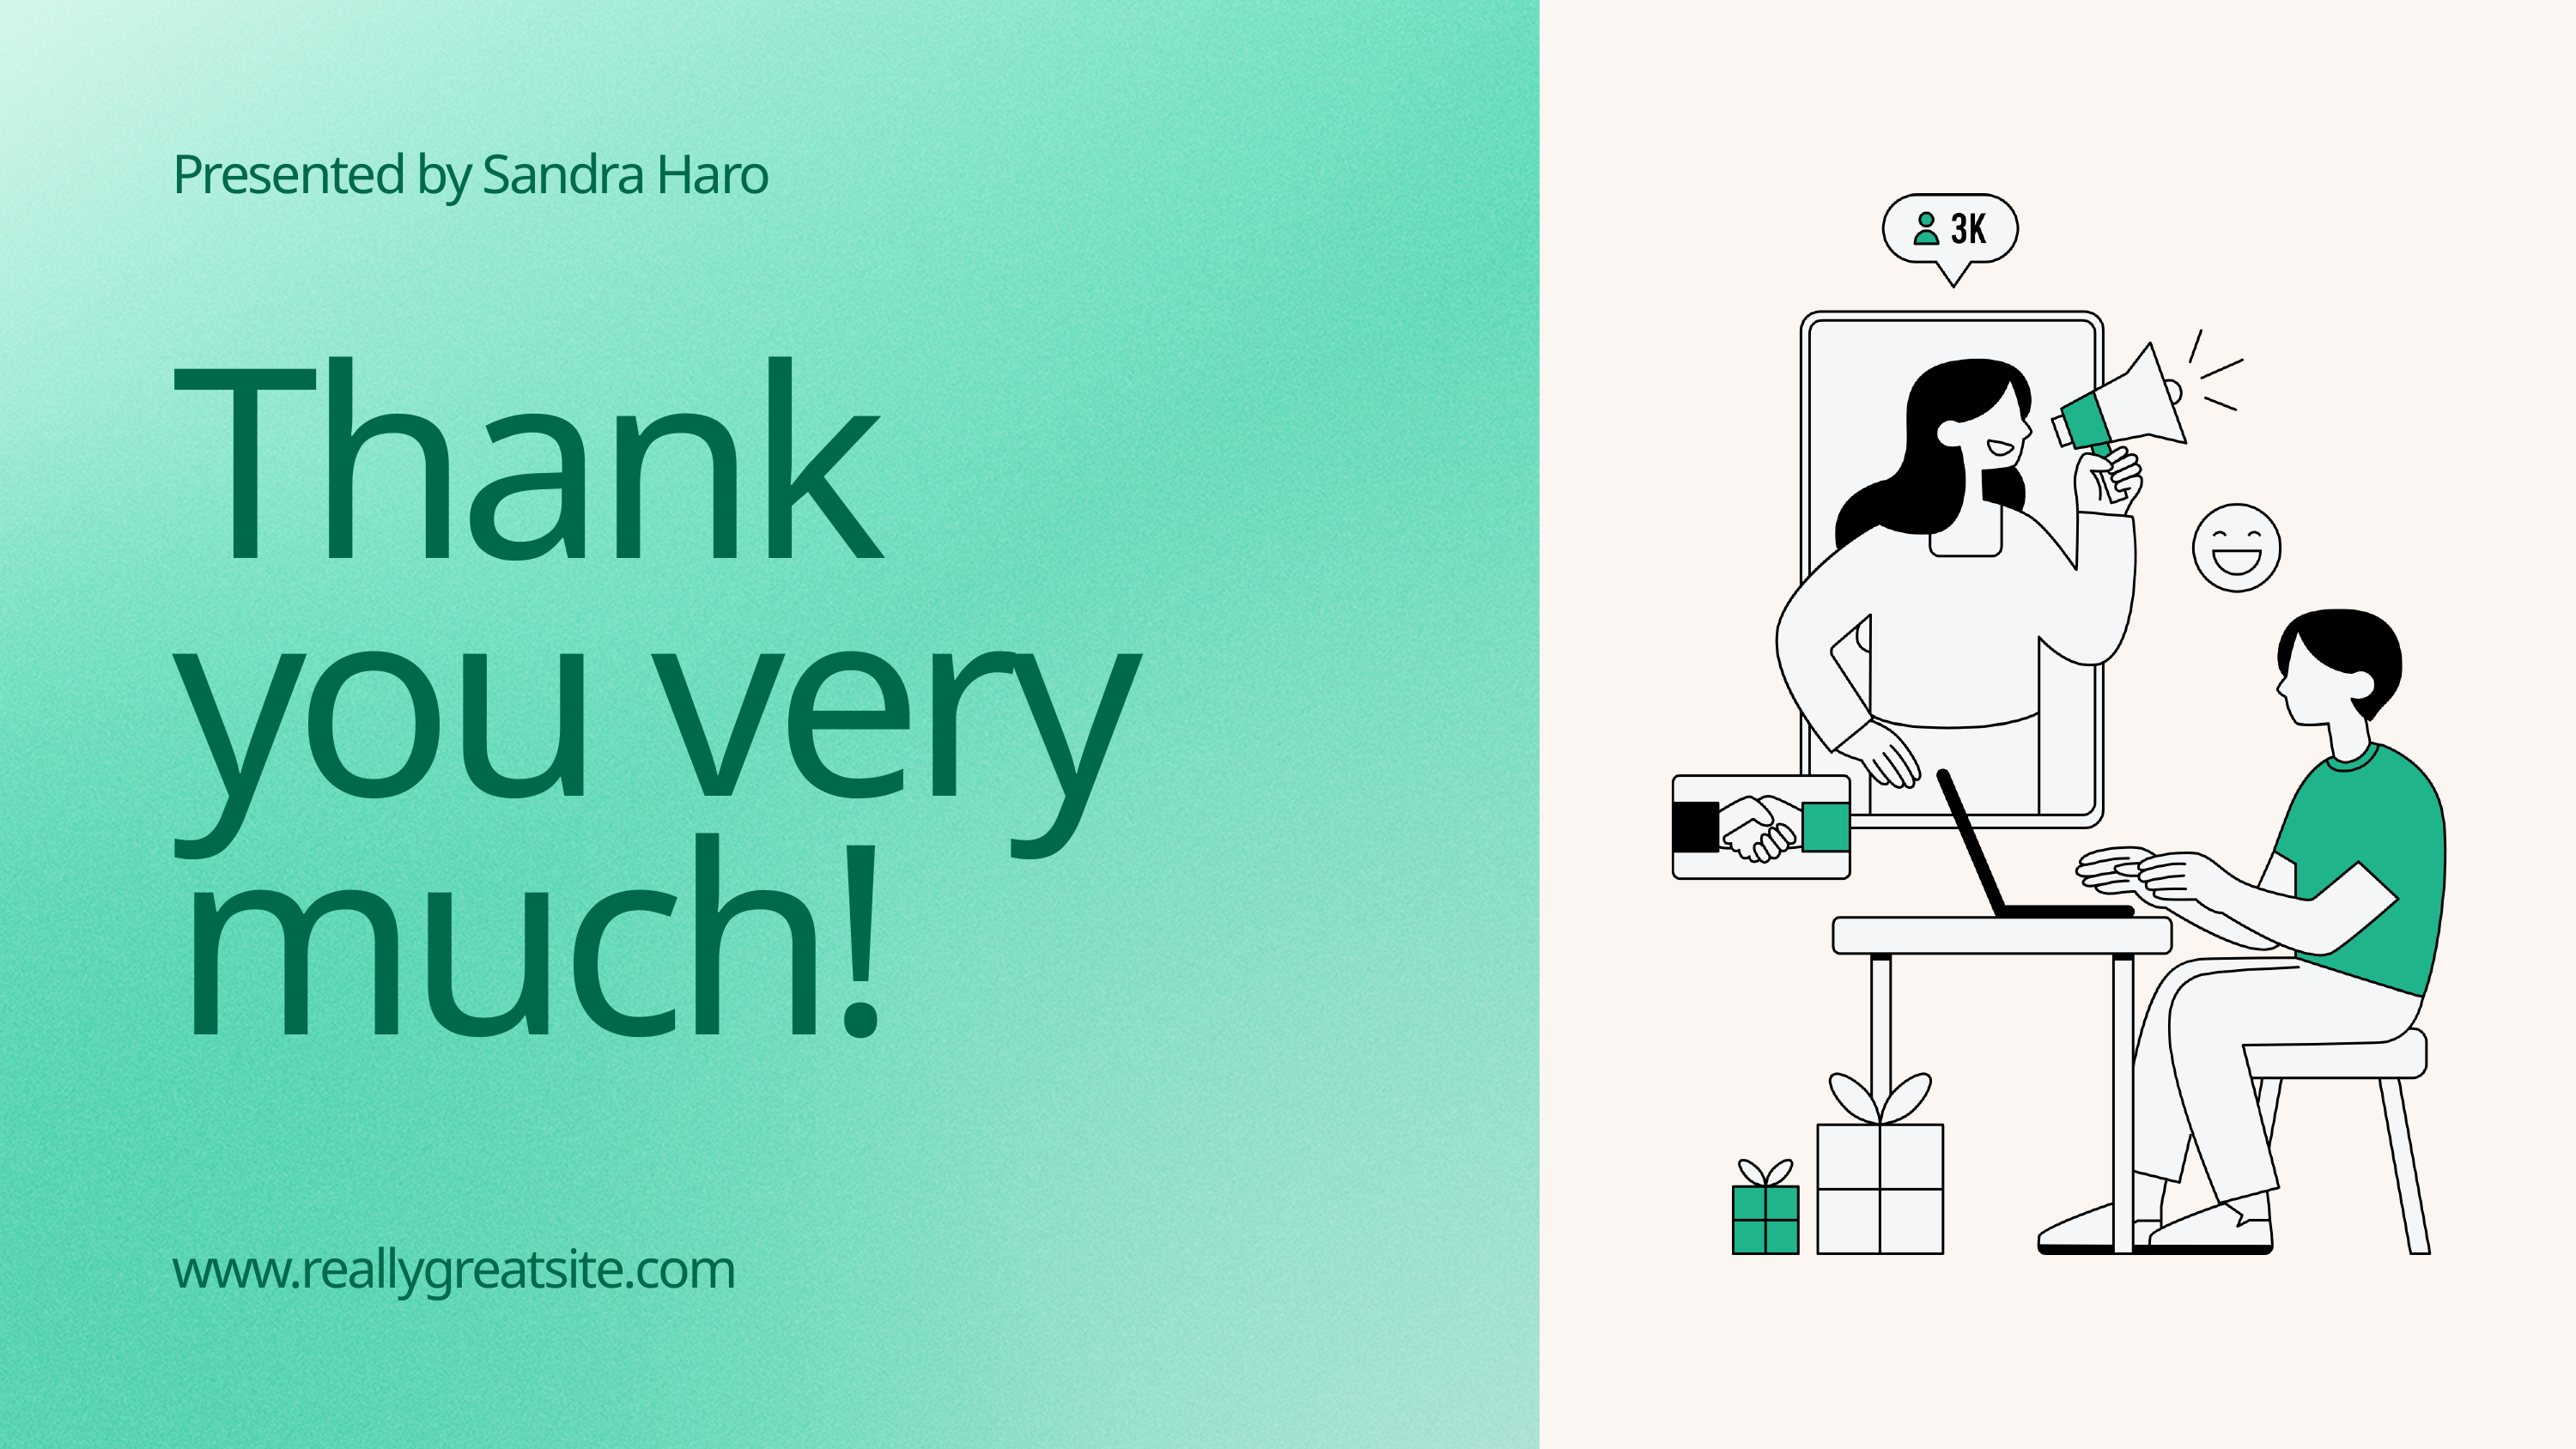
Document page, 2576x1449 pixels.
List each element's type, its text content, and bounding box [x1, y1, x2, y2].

text_box www.reallygreatsite.com [172, 1250, 1465, 1299]
text_box Presented by Sandra Haro [172, 155, 1465, 204]
text_box [1671, 193, 2456, 1255]
text_box [0, 0, 1540, 1449]
text_box Thank you very much! [171, 373, 1319, 1088]
